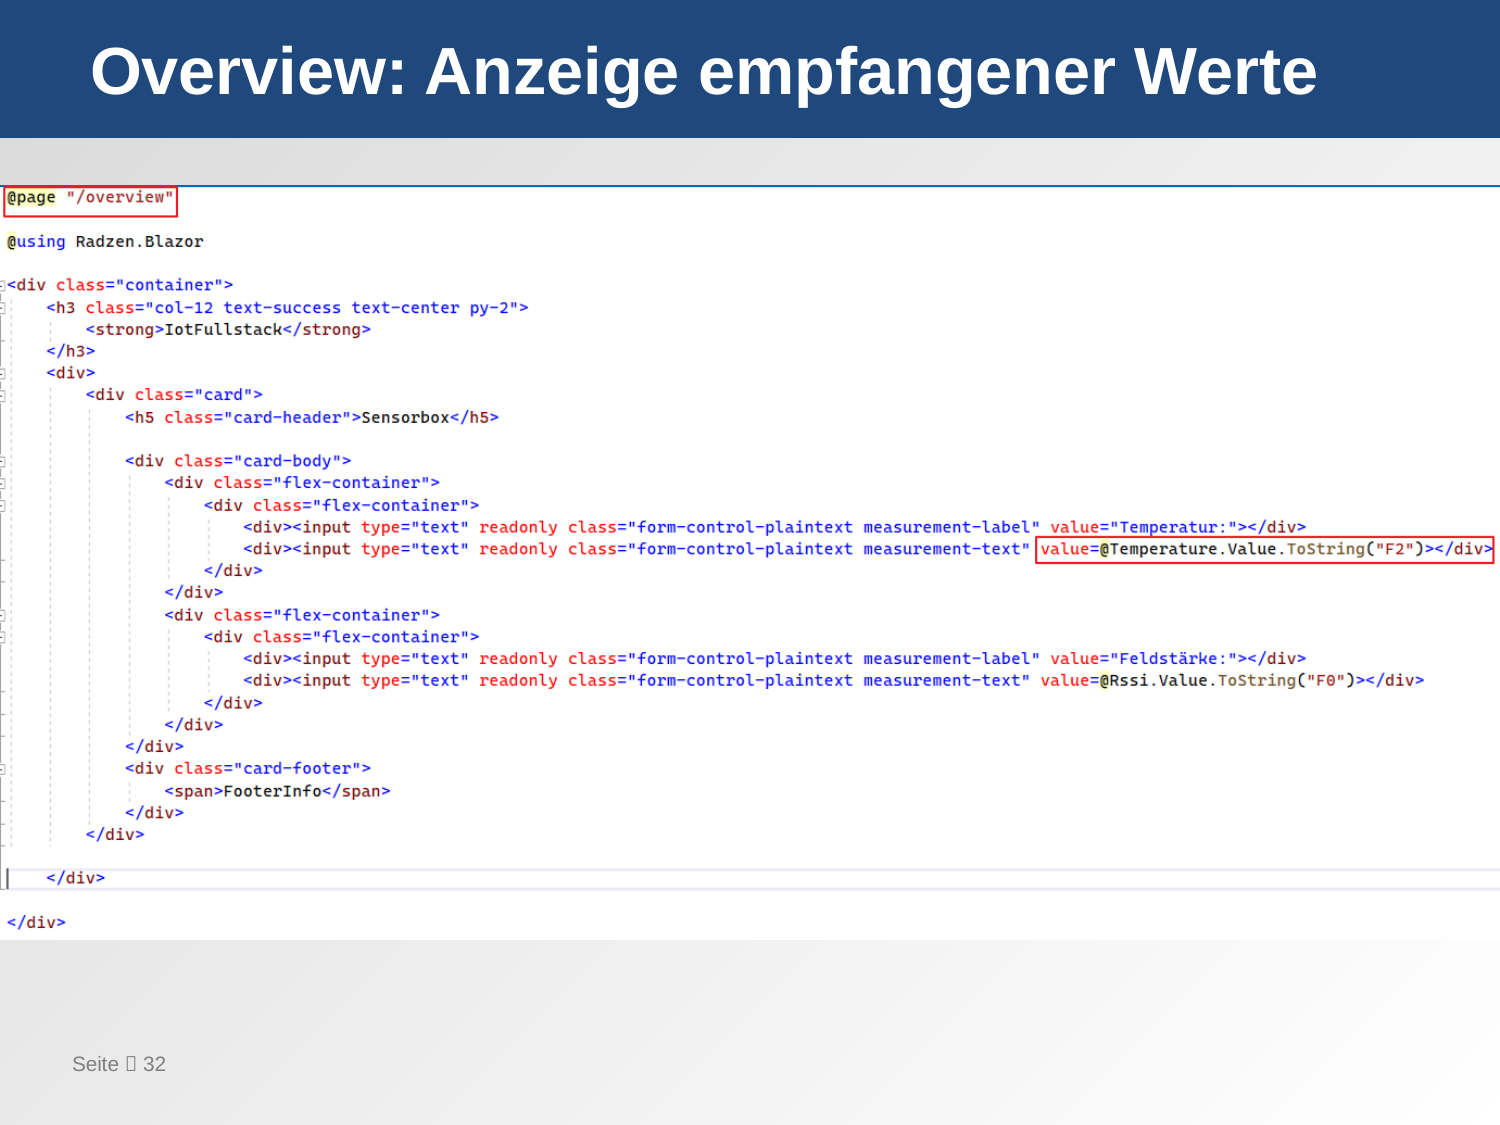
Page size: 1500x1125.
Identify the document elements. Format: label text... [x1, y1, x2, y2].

title Overview: Anzeige empfangener Werte [75, 20, 1425, 183]
picture [0, 184, 1500, 941]
